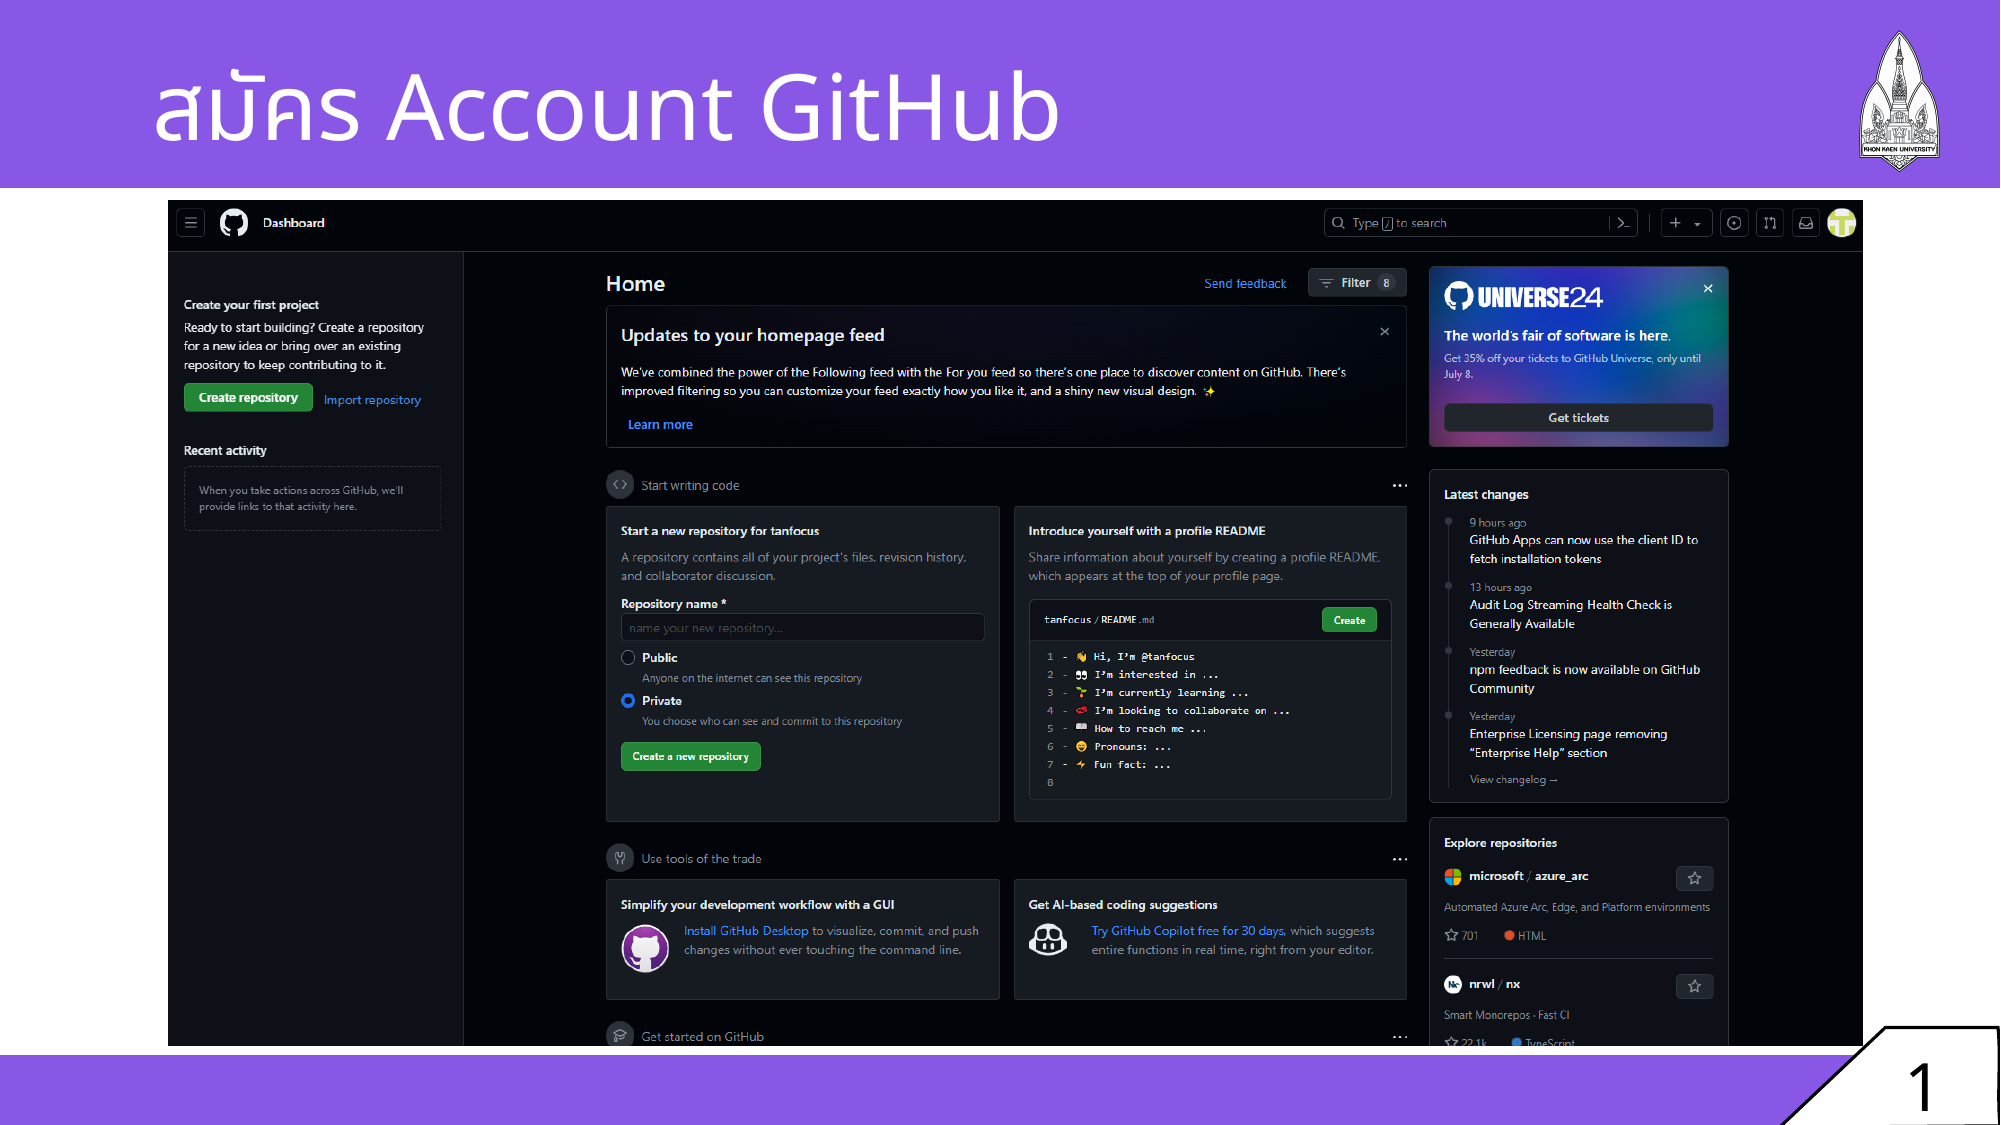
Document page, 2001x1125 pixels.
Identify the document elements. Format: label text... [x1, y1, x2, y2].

text_box [1779, 1025, 2000, 1125]
picture [1812, 19, 1993, 187]
text_box [0, 0, 2000, 188]
text_box 13 [1889, 1037, 1980, 1125]
title สมัคร Account GitHub [137, 1, 1863, 219]
text_box [0, 1055, 1852, 1125]
picture [167, 200, 1863, 1047]
